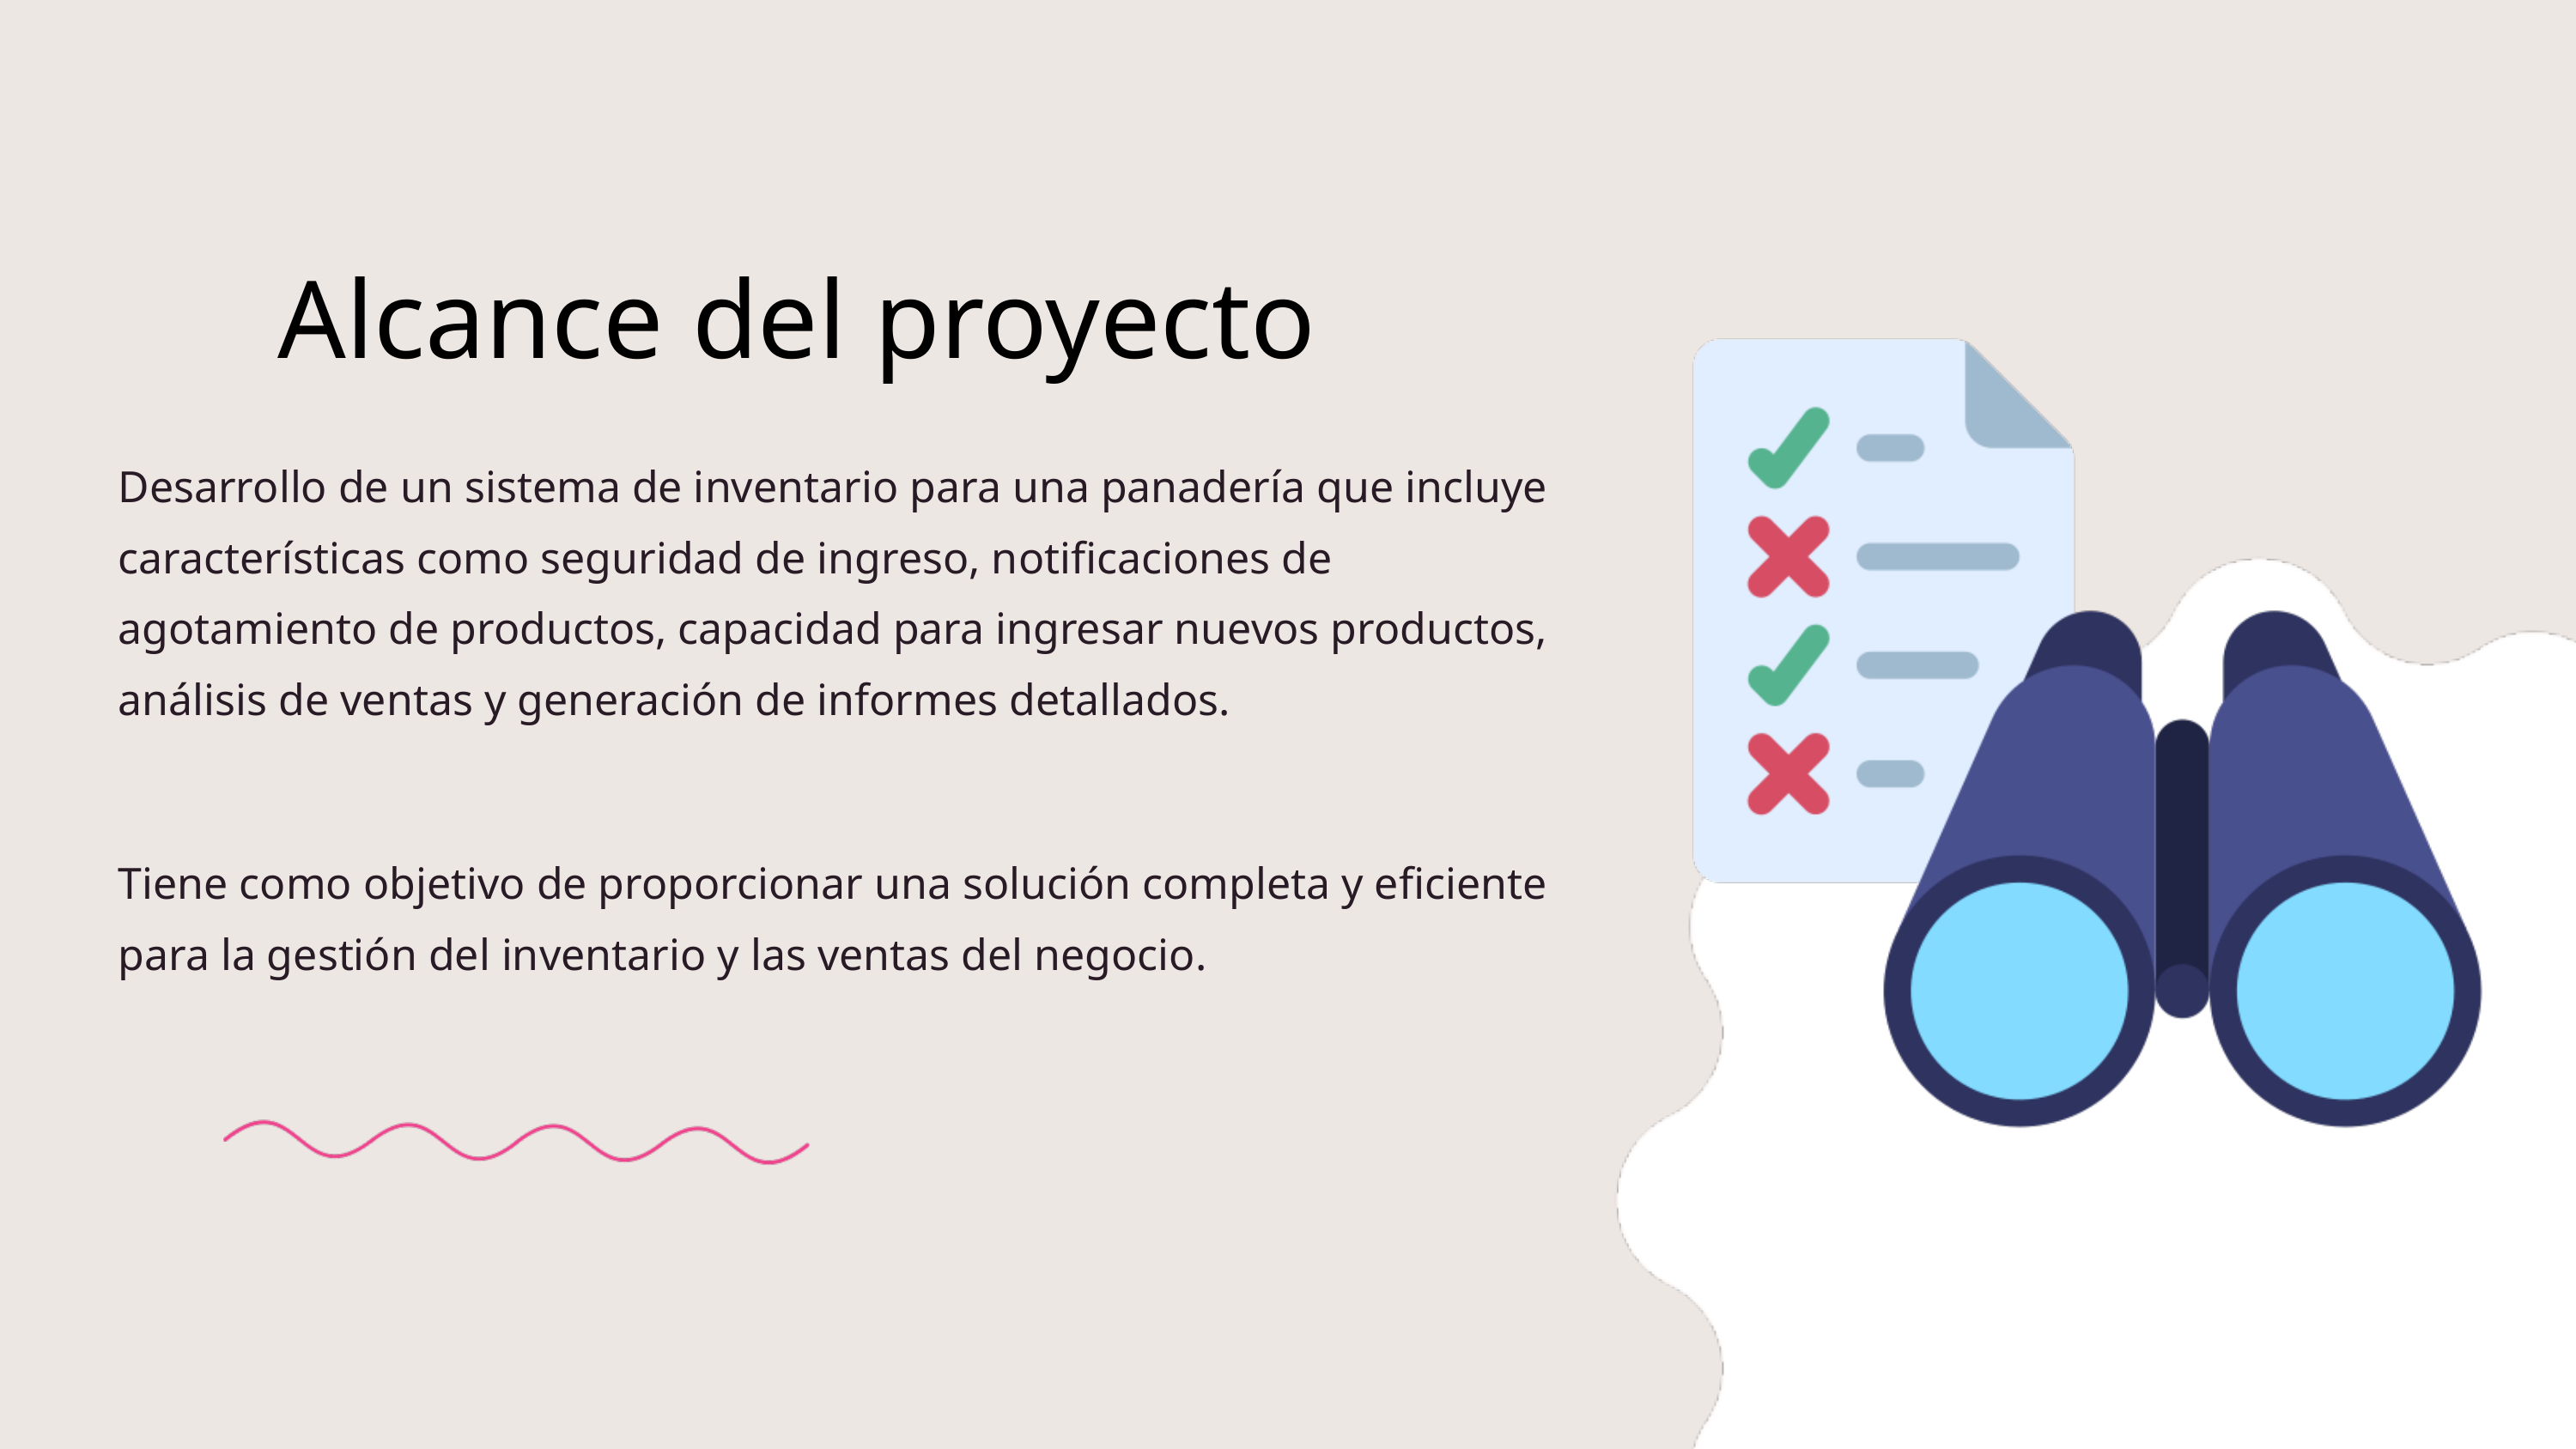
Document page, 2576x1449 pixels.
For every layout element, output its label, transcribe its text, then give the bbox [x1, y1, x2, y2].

text_box [1680, 326, 2495, 1141]
text_box Tiene como objetivo de proporcionar una solución completa y eficiente para la gestión del inventario y las ventas del negocio. [118, 836, 1588, 979]
text_box [1601, 543, 2576, 1449]
text_box Desarrollo de un sistema de inventario para una panadería que incluye características como seguridad de ingreso, notificaciones de agotamiento de productos, capacidad para ingresar nuevos productos, análisis de ventas y generación de informes detallados. [118, 440, 1588, 724]
text_box [223, 1107, 810, 1173]
text_box Alcance del proyecto [277, 229, 1428, 380]
